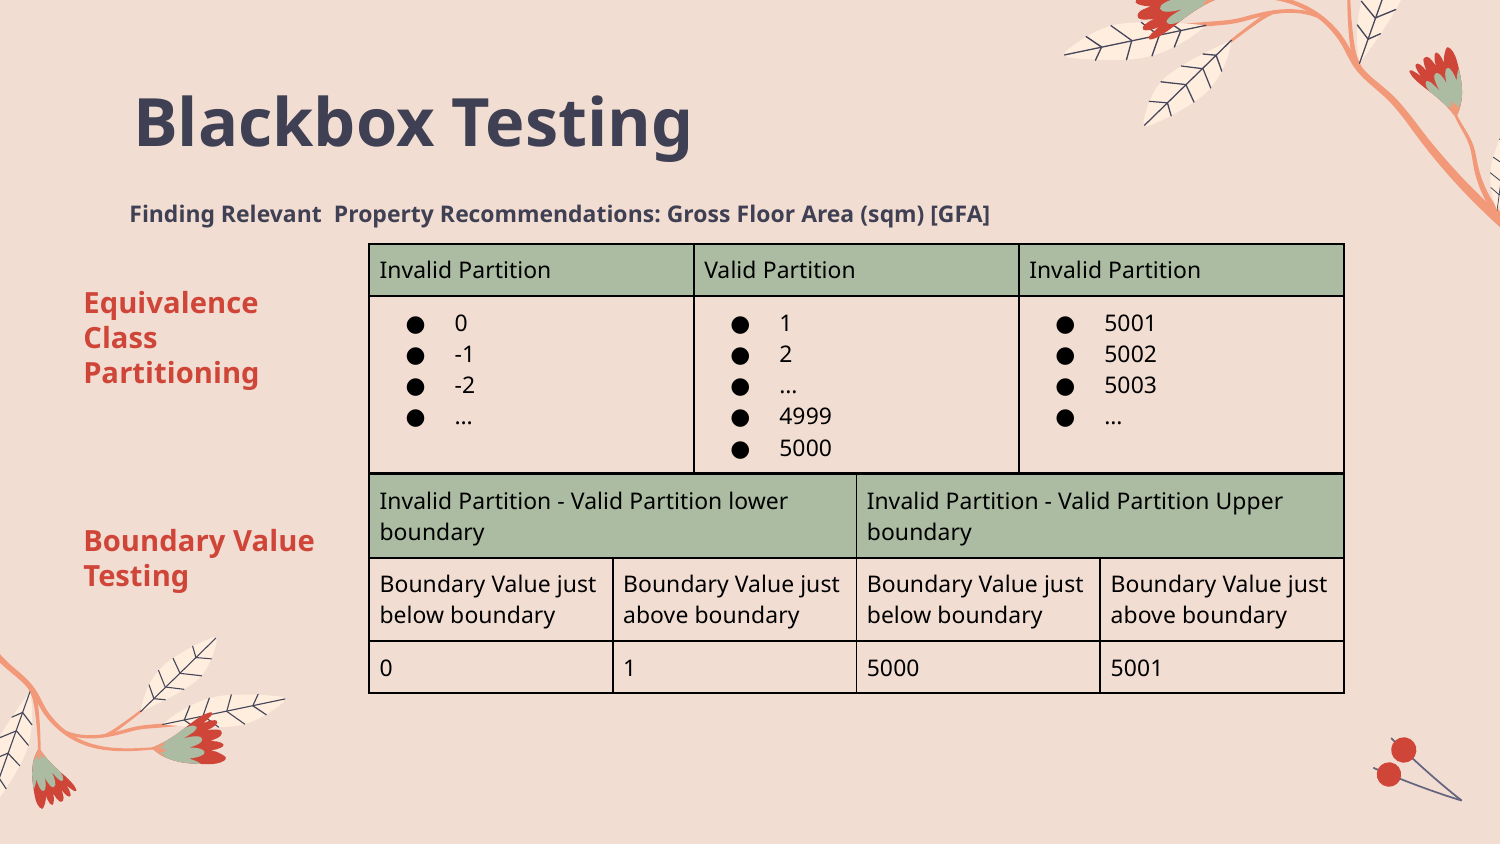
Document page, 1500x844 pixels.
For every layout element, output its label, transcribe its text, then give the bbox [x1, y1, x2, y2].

table_header Invalid Partition - Valid Partition Upper boundary [857, 475, 1343, 557]
table_cell 0 [370, 642, 612, 692]
table_cell Boundary Value just above boundary [1101, 559, 1343, 640]
title Blackbox Testing [118, 72, 1382, 167]
table_cell Boundary Value just above boundary [614, 559, 856, 640]
table_header Invalid Partition - Valid Partition lower boundary [370, 475, 856, 557]
table_cell 5000 [857, 642, 1099, 692]
table_cell 1 [614, 642, 856, 692]
table_cell 5001 5002 5003 … [1020, 297, 1343, 472]
table_cell 1 2 … 4999 5000 [695, 297, 1018, 472]
list Finding Relevant Property Recommendations: Gross Floor Area (sqm) [GFA] [114, 180, 1397, 239]
table_header Invalid Partition [1020, 245, 1343, 295]
text_box Equivalence Class Partitioning [68, 269, 356, 405]
table_header Valid Partition [695, 245, 1018, 295]
table_header Invalid Partition [370, 245, 693, 295]
table_cell 5001 [1101, 642, 1343, 692]
table_cell Boundary Value just below boundary [370, 559, 612, 640]
text_box Boundary Value Testing [68, 507, 356, 608]
table_cell Boundary Value just below boundary [857, 559, 1099, 640]
table_cell 0 -1 -2 … [370, 297, 693, 472]
